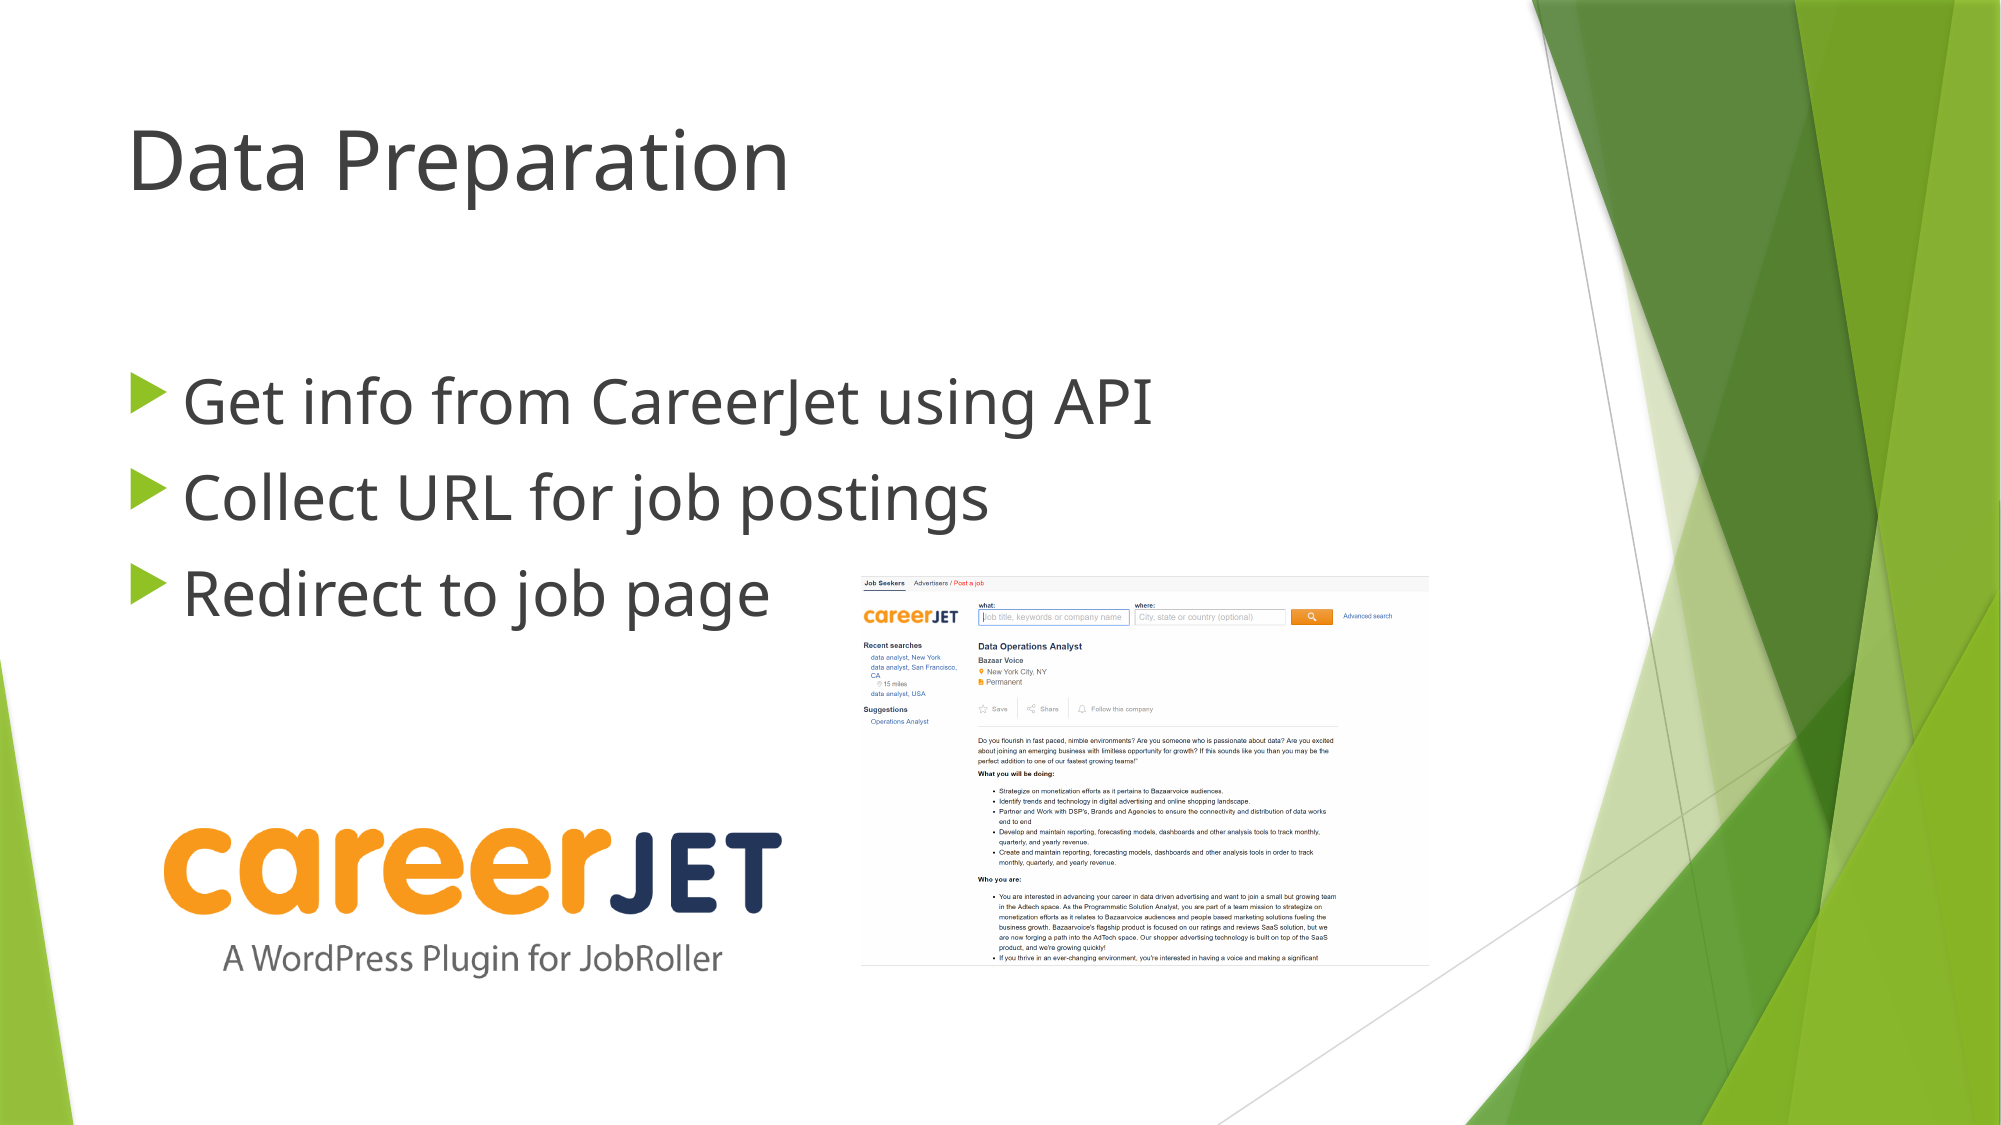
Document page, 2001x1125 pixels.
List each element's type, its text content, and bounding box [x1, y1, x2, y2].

title Data Preparation [111, 99, 1522, 317]
picture [860, 575, 1430, 968]
picture [155, 807, 817, 992]
list Get info from CareerJet using API Collect URL for job postings Redirect to job page [111, 354, 1522, 992]
